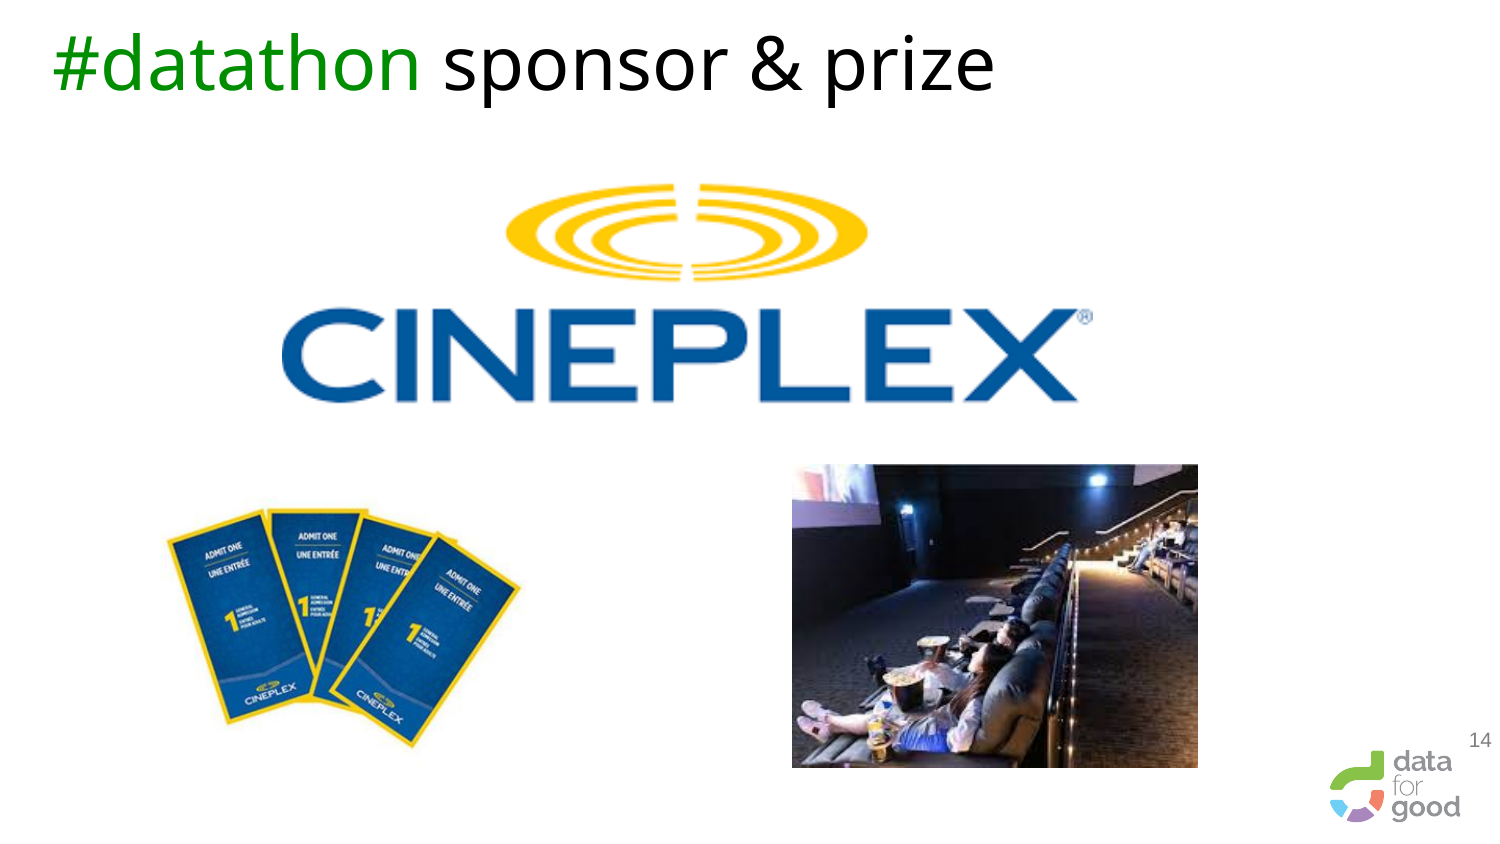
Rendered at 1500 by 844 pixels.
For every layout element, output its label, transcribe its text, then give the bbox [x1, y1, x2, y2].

picture [160, 140, 1093, 812]
title #datathon sponsor & prize [37, 0, 1323, 124]
slide_number ‹#› [1416, 707, 1500, 772]
picture [792, 464, 1198, 769]
picture [1314, 706, 1476, 844]
